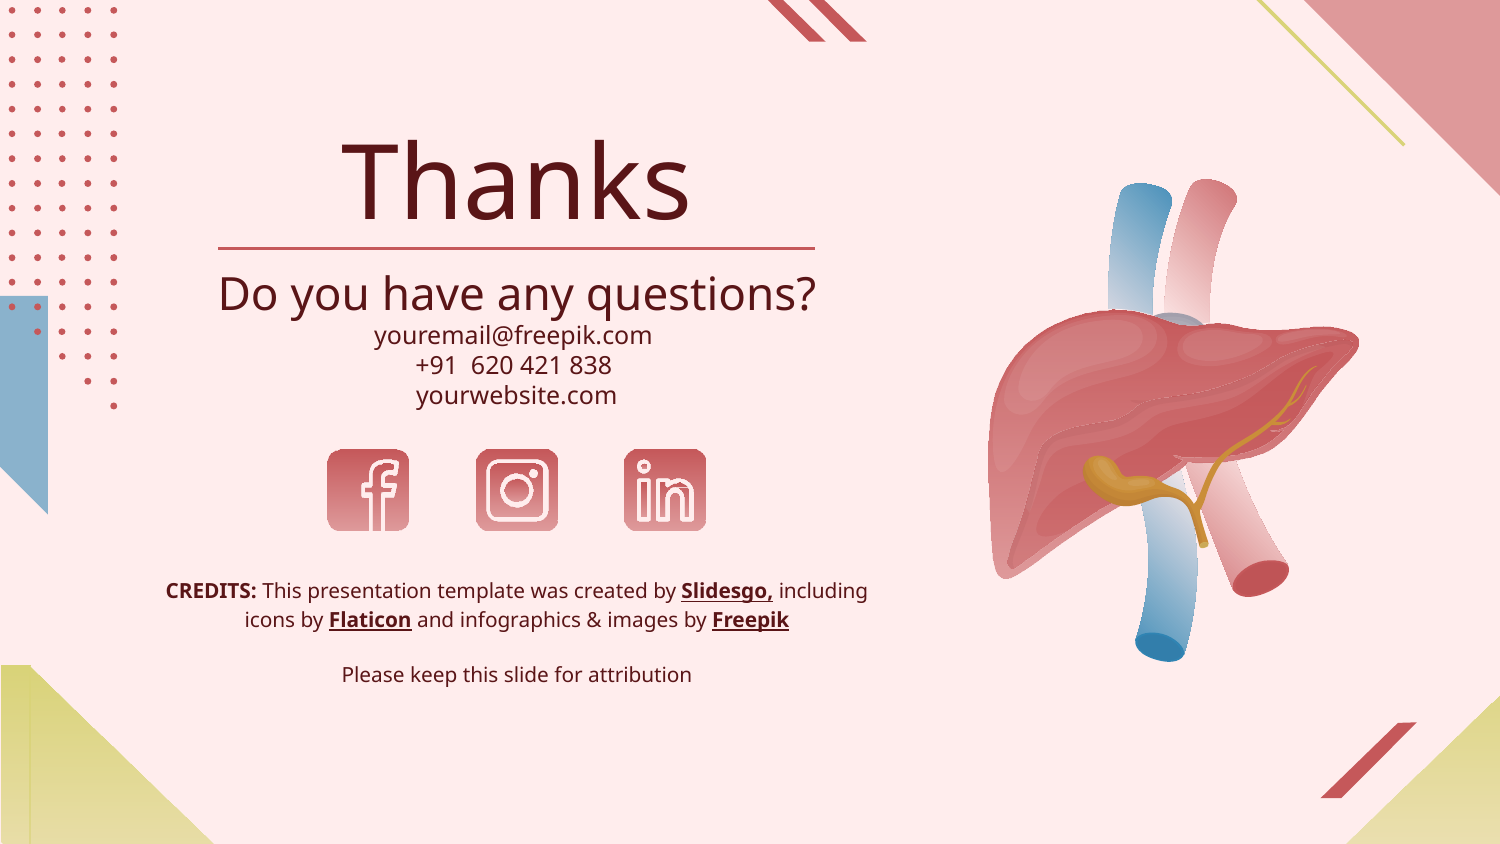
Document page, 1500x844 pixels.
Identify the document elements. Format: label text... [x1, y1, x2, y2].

subtitle Do you have any questions? youremail@freepik.com +91 620 421 838 yourwebsite.com [129, 256, 905, 425]
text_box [985, 177, 1363, 666]
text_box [475, 449, 558, 531]
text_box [327, 449, 409, 531]
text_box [624, 449, 707, 531]
title Thanks [129, 135, 905, 256]
text_box Please keep this slide for attribution [248, 647, 786, 708]
